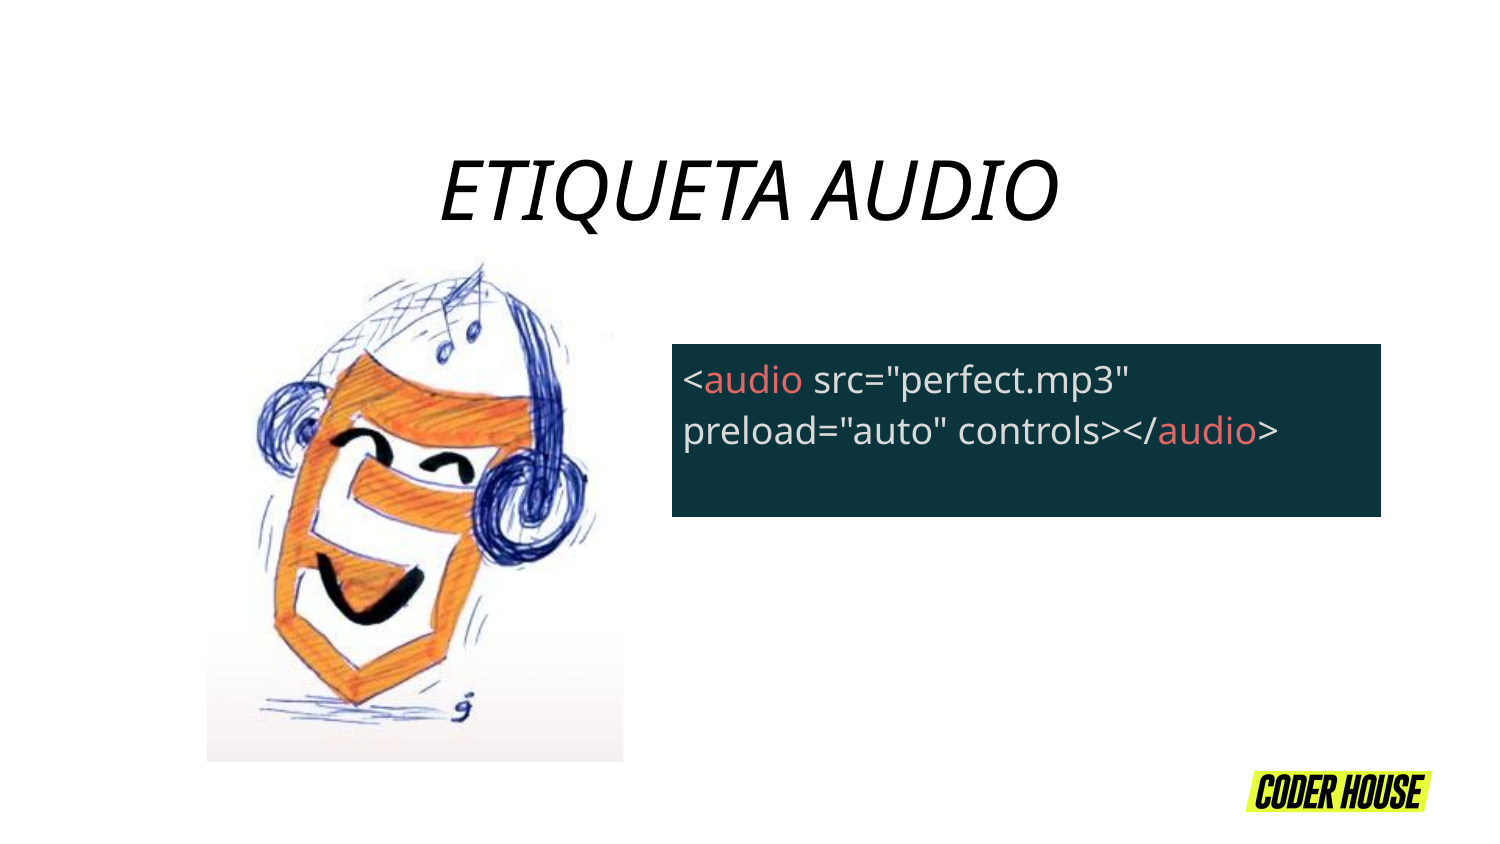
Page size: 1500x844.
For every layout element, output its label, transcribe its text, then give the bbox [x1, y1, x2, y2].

table_header <audio src="perfect.mp3" preload="auto" controls></audio> [672, 344, 1381, 517]
picture [1241, 764, 1437, 819]
text_box ETIQUETA AUDIO [77, 72, 1423, 180]
picture [206, 245, 624, 762]
